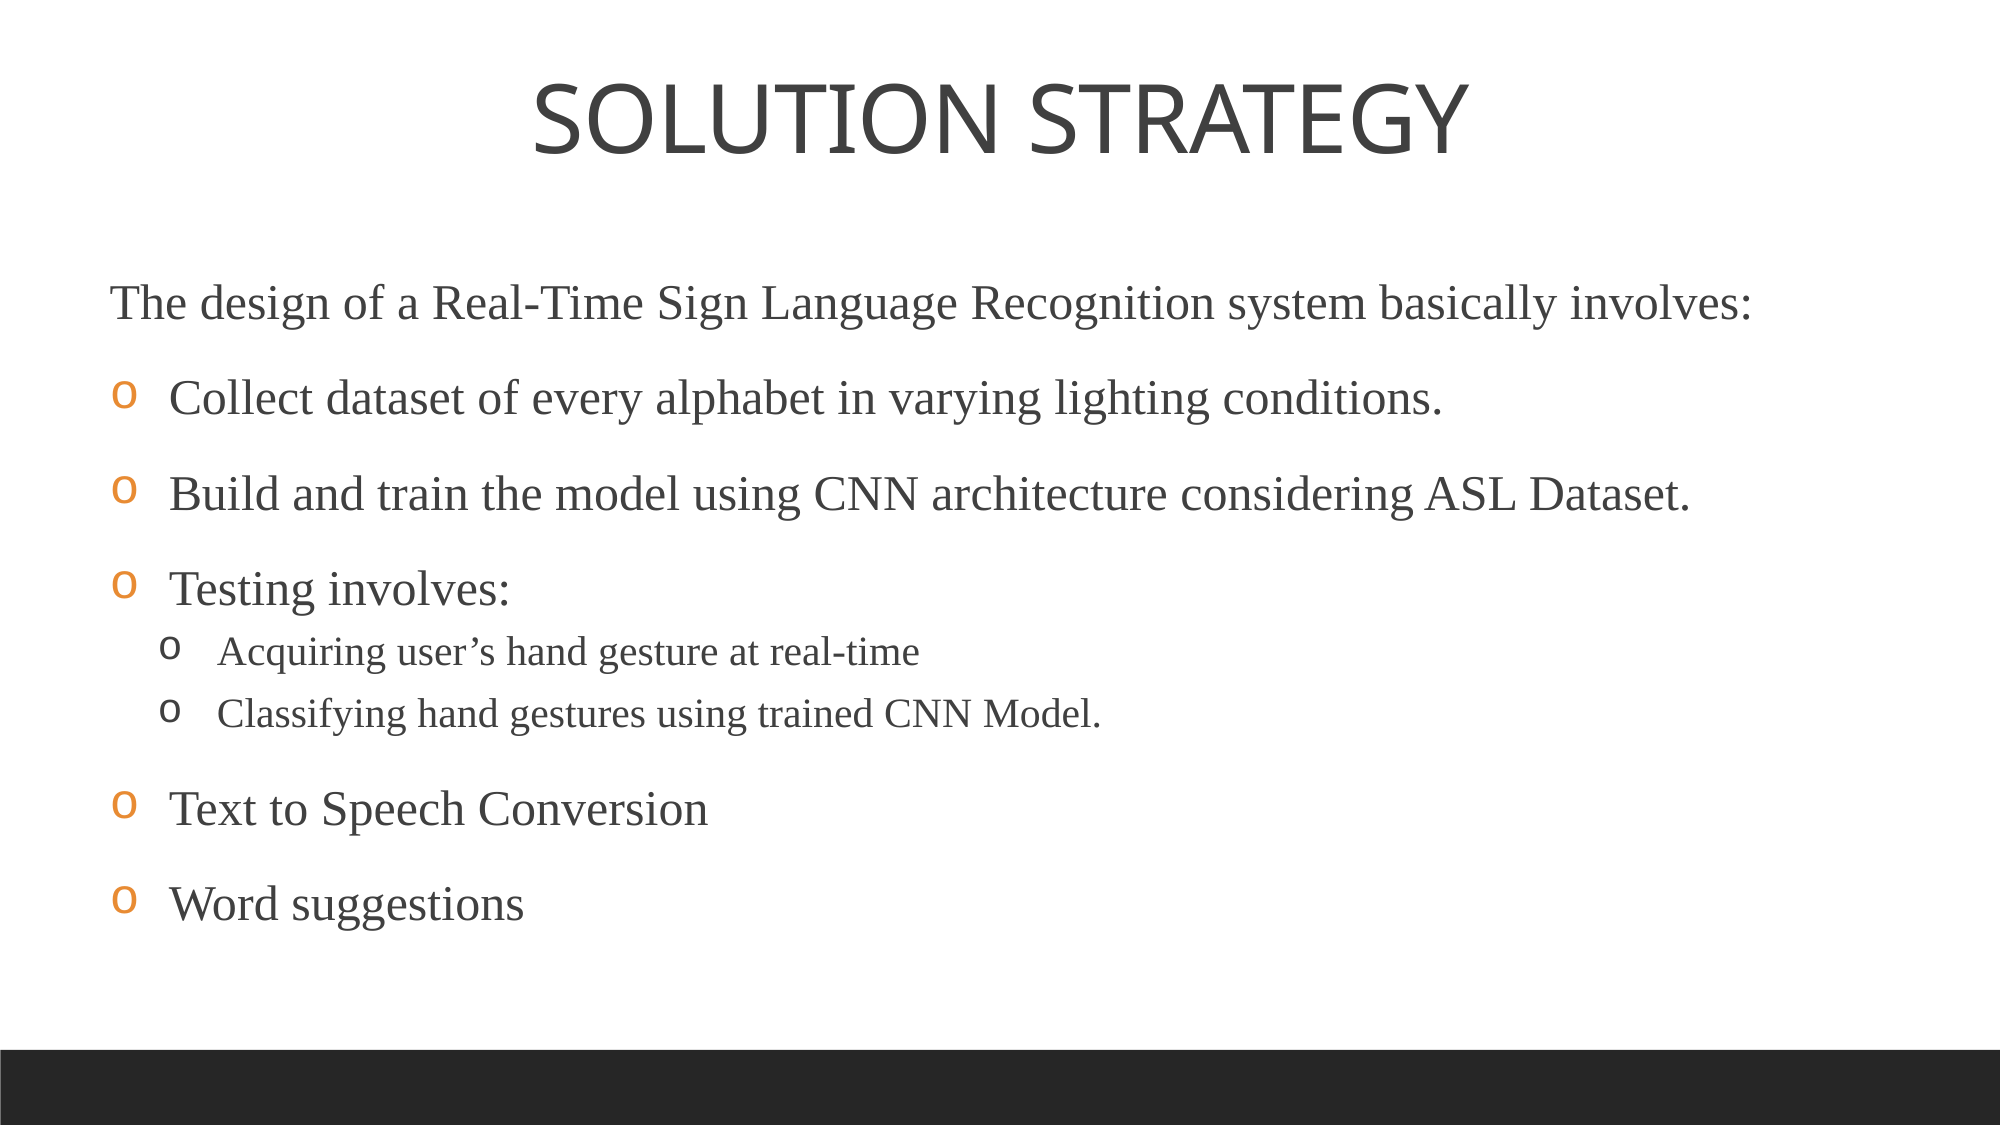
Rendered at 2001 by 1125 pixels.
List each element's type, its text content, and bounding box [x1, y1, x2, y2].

text_box SOLUTION STRATEGY [175, 42, 1826, 182]
text_box The design of a Real-Time Sign Language Recognition system basically involves: Collect dataset of every alphabet in varying lighting conditions. Build and train the model using CNN architecture considering ASL Dataset. Testing involves: Acquiring user’s hand gesture at real-time Classifying hand gestures using trained CNN Model. Text to Speech Conversion Word suggestions [94, 256, 1882, 956]
